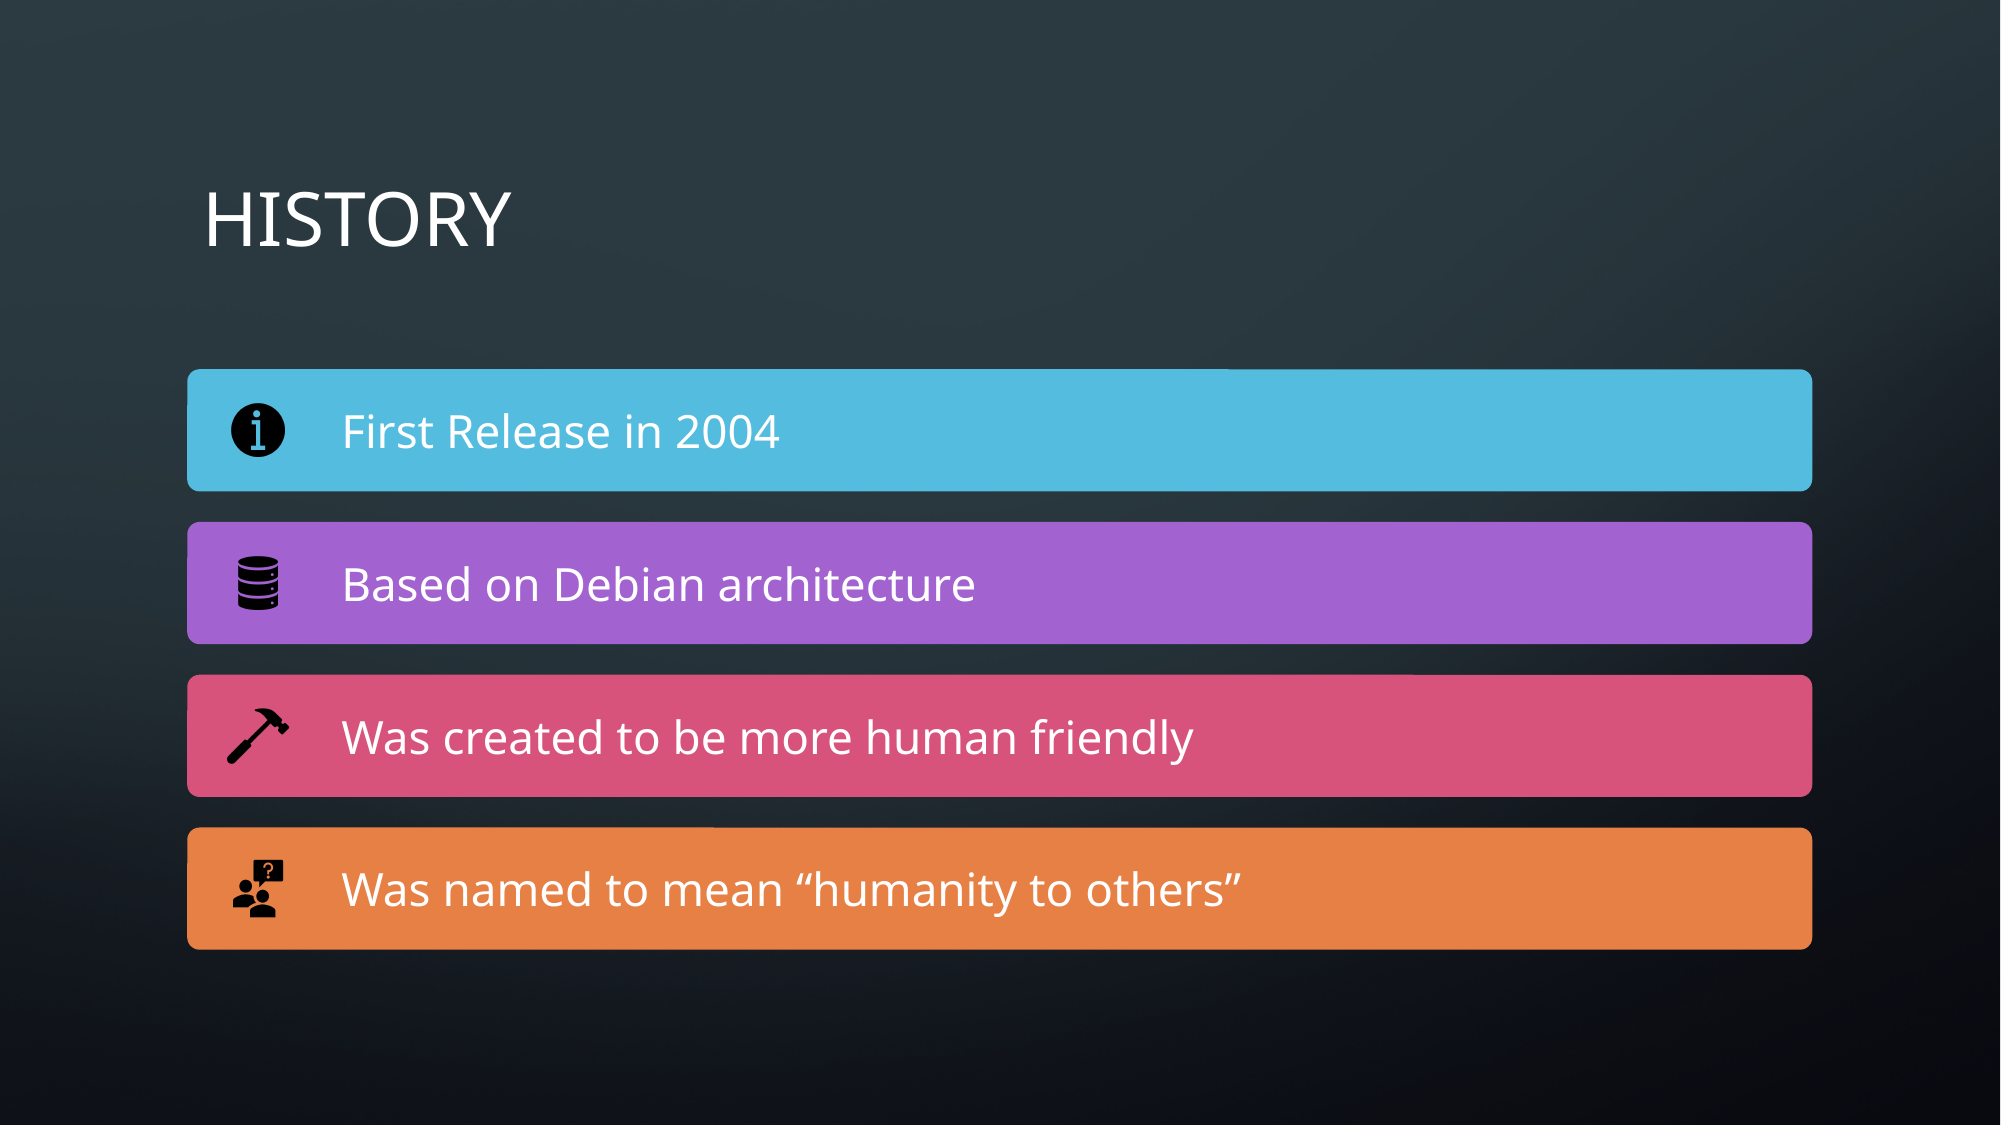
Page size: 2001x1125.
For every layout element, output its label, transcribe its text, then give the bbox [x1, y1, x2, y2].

text_box [0, 0, 2000, 1125]
title History [187, 101, 1813, 344]
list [186, 368, 1813, 951]
